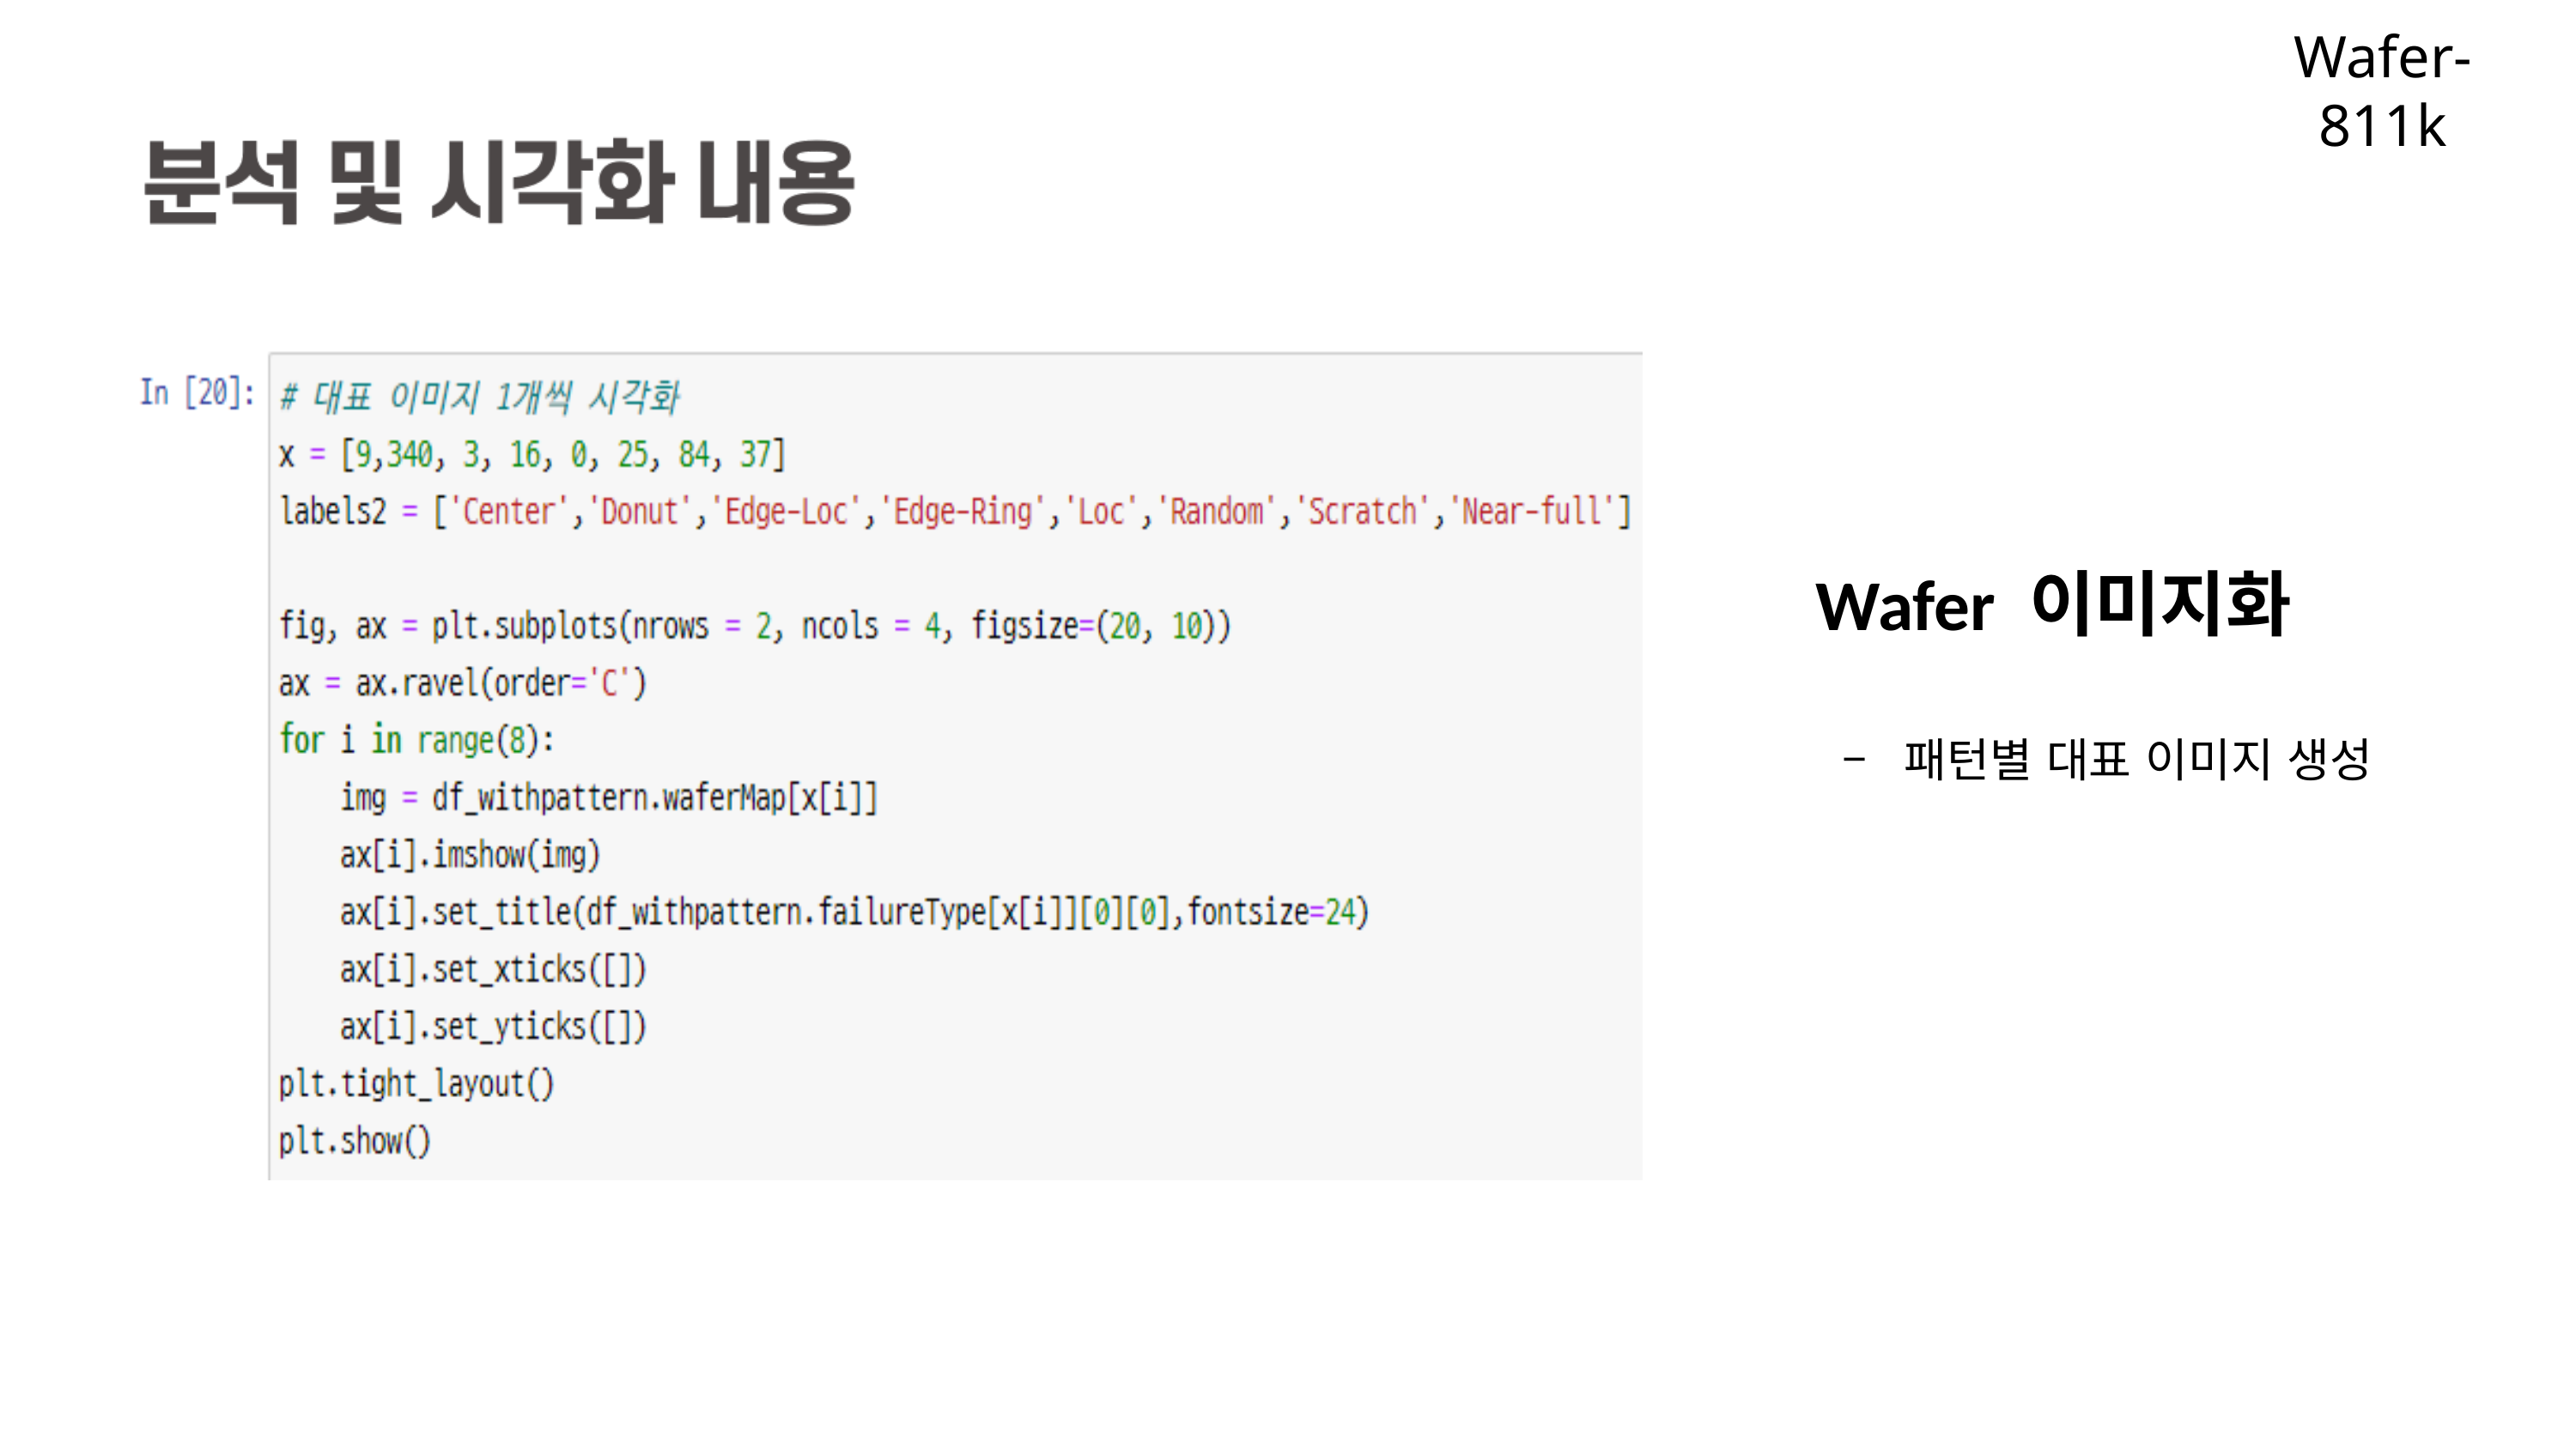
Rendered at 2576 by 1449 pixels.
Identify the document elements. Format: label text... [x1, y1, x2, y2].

picture [126, 337, 1643, 1181]
picture [126, 126, 868, 246]
text_box Wafer-811k [2231, 14, 2536, 164]
text_box Wafer 이미지화 – 패턴별 대표 이미지 생성 [1803, 552, 2426, 793]
